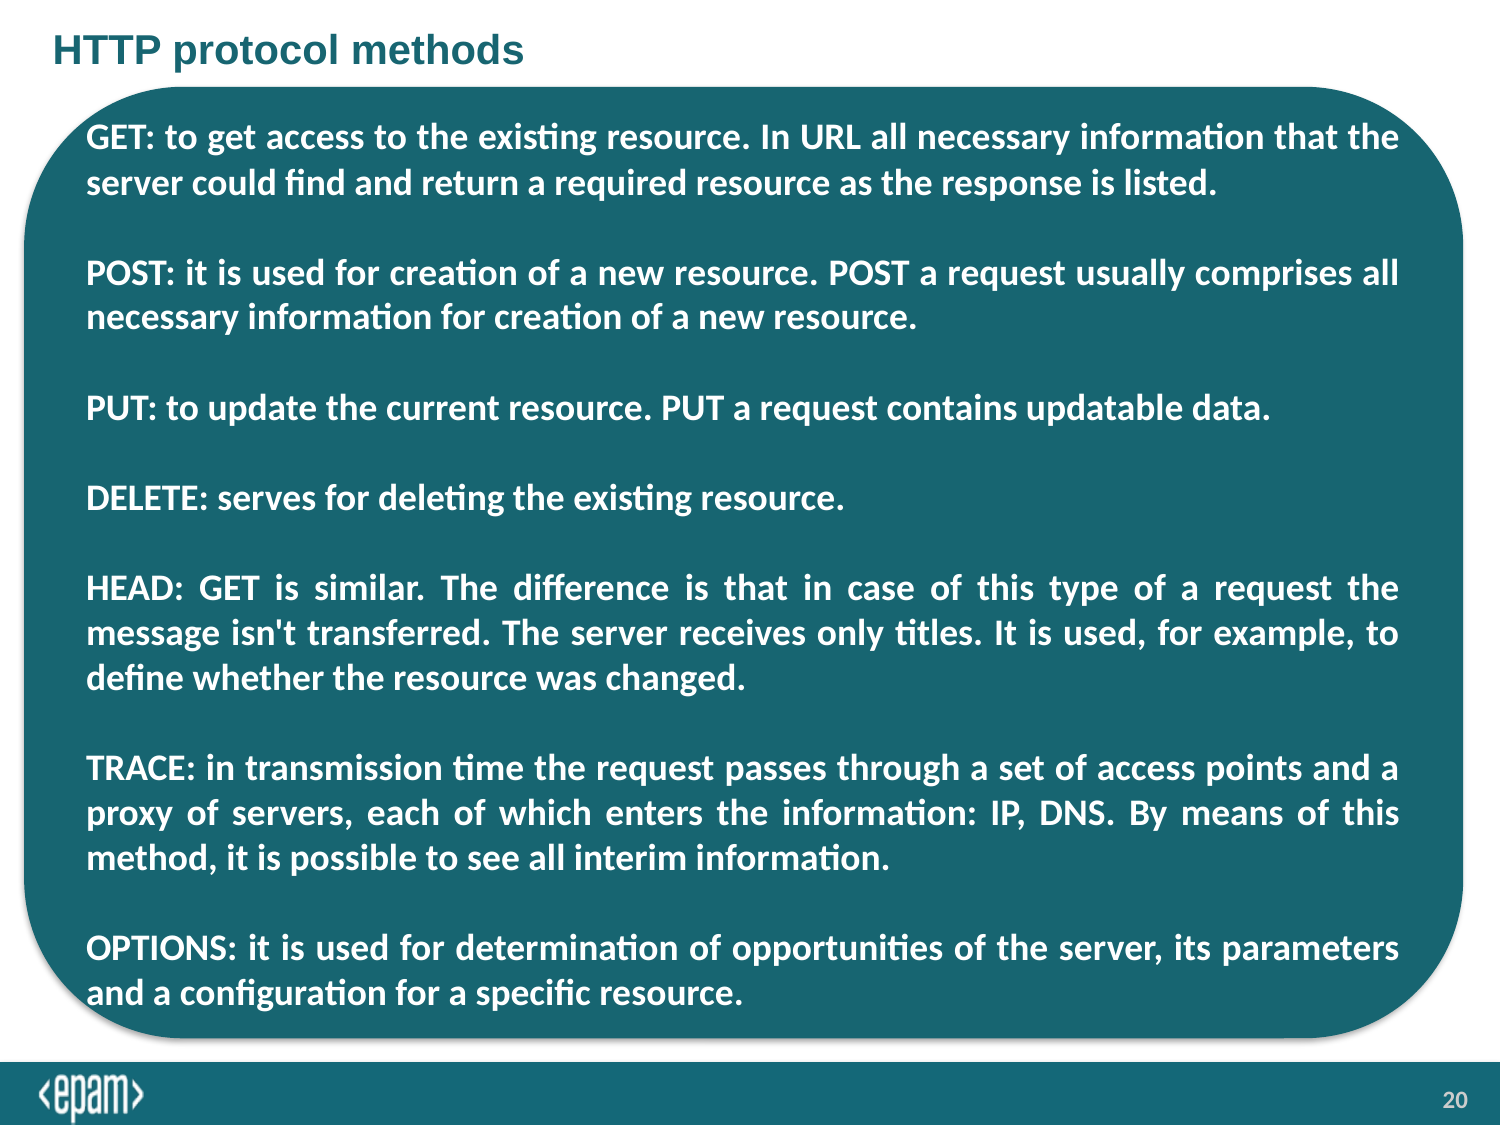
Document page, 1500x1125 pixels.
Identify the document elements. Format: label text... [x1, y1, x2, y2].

picture [38, 1074, 144, 1125]
title HTTP protocol methods [0, 0, 1500, 95]
text_box GET: to get access to the existing resource. In URL all necessary information that the server could find and return a required resource as the response is listed. POST: it is used for creation of a new resource. POST a request usually comprises all necessary information for creation of a new resource. PUT: to update the current resource. PUT a request contains updatable data. DELETE: serves for deleting the existing resource. HEAD: GET is similar. The difference is that in case of this type of a request the message isn't transferred. The server receives only titles. It is used, for example, to define whether the resource was changed. TRACE: in transmission time the request passes through a set of access points and a proxy of servers, each of which enters the information: IP, DNS. By means of this method, it is possible to see all interim information. OPTIONS: it is used for determination of opportunities of the server, its parameters and a configuration for a specific resource. [24, 86, 1464, 1039]
